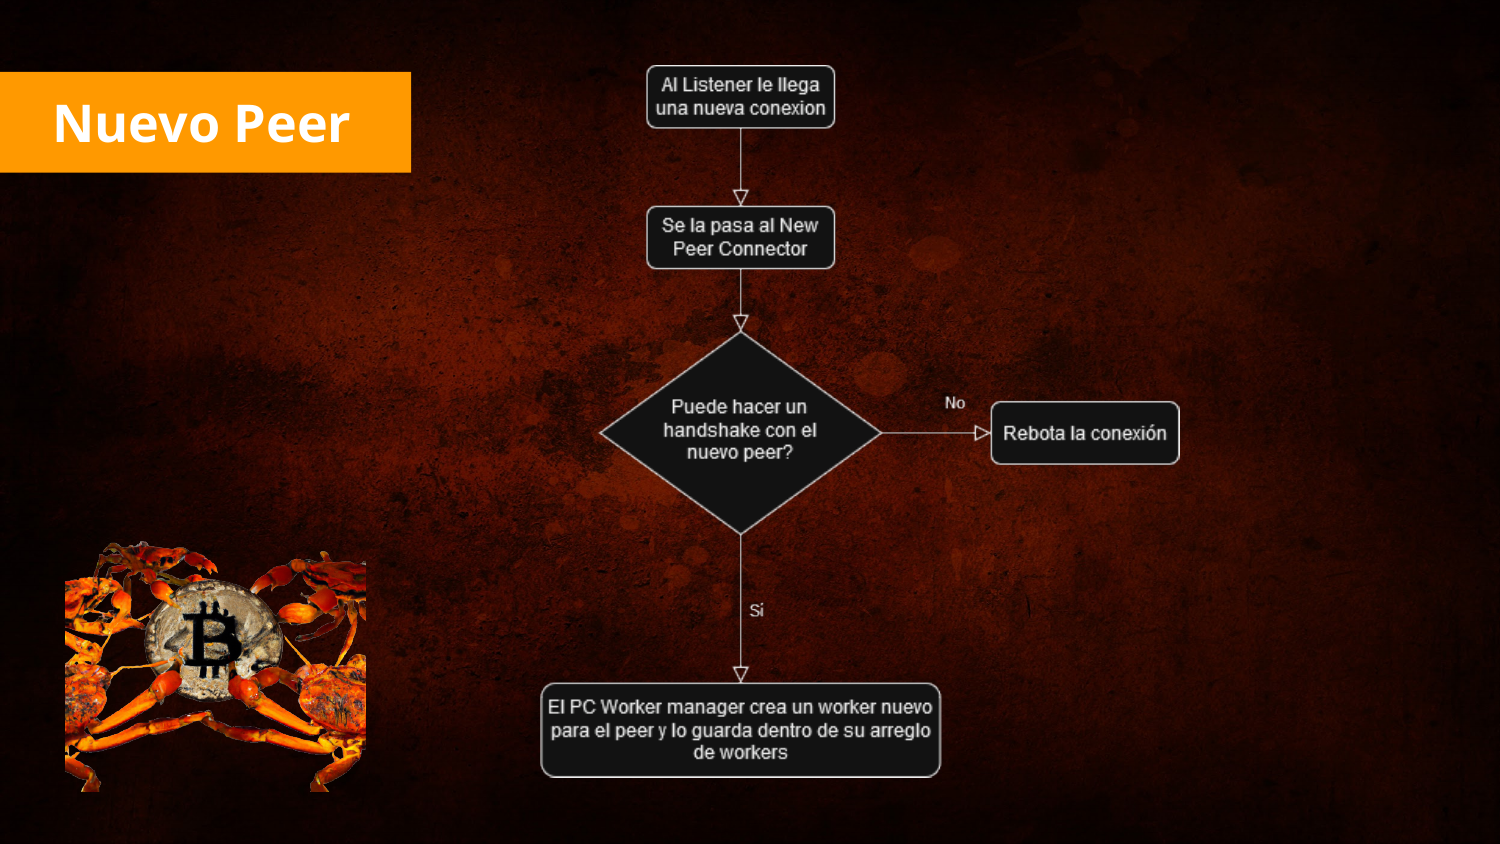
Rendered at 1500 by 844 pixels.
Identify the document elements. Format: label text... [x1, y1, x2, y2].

text_box [0, 71, 412, 173]
picture [0, 0, 1500, 844]
text_box Nuevo Peer [37, 75, 394, 168]
